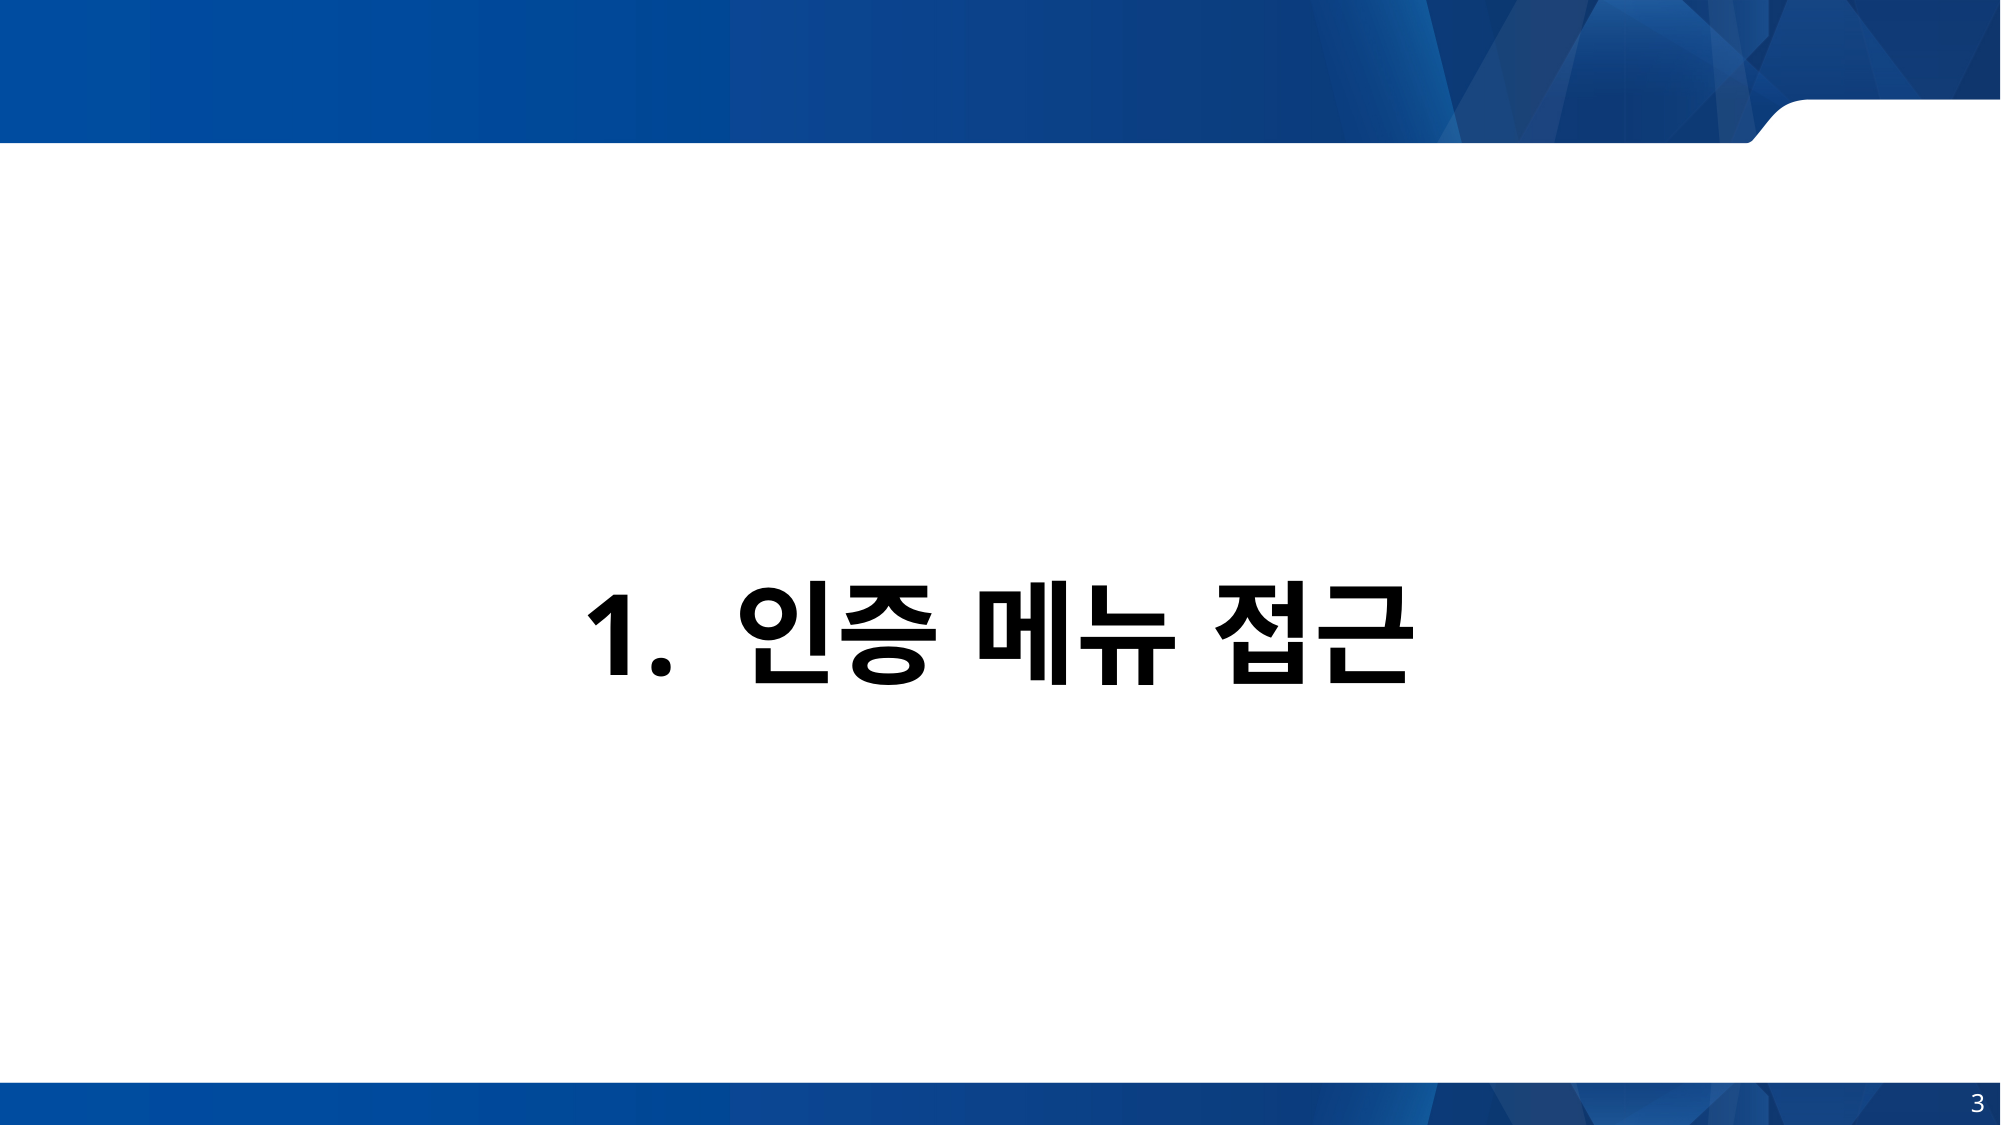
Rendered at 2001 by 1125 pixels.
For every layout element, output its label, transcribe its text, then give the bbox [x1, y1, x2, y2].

picture [0, 0, 2001, 1125]
title 1. 인증 메뉴 접근 [35, 315, 1965, 707]
slide_number 3 [1787, 1084, 2000, 1125]
